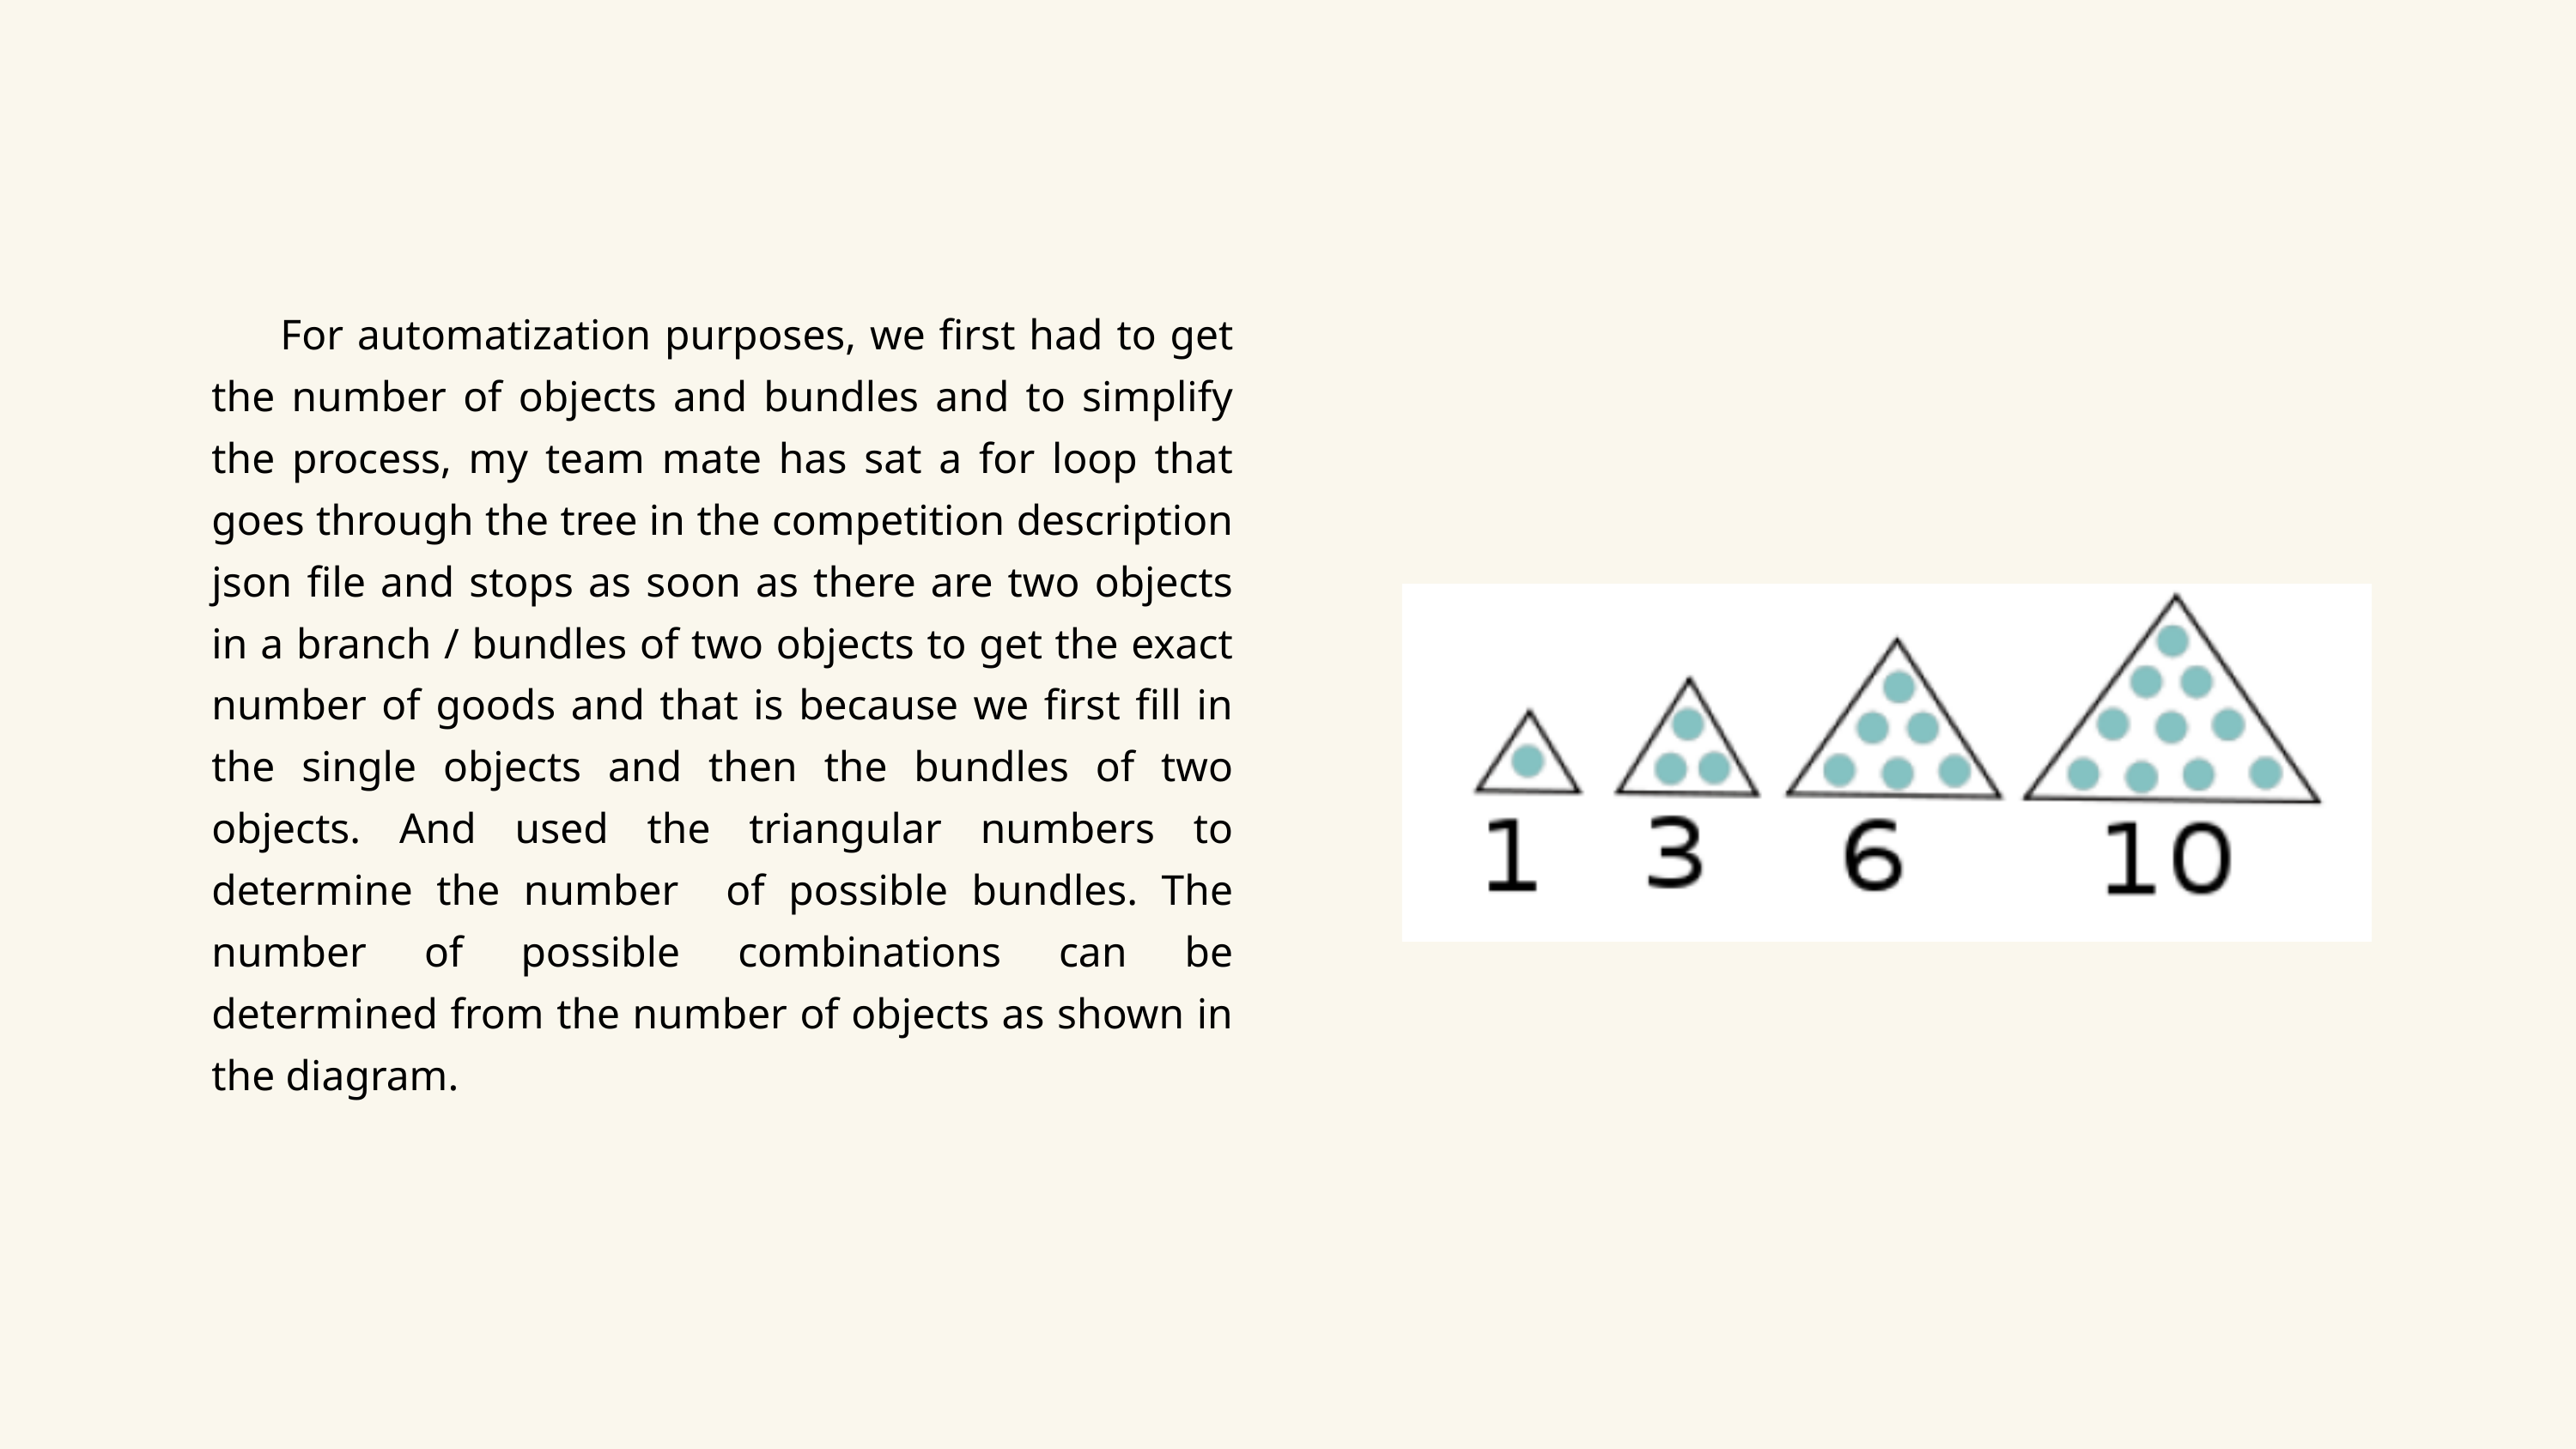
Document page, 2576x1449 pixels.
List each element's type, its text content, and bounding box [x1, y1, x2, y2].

text_box For automatization purposes, we first had to get the number of objects and bundles and to simplify the process, my team mate has sat a for loop that goes through the tree in the competition description json file and stops as soon as there are two objects in a branch / bundles of two objects to get the exact number of goods and that is because we first fill in the single objects and then the bundles of two objects. And used the triangular numbers to determine the number of possible bundles. The number of possible combinations can be determined from the number of objects as shown in the diagram. [211, 296, 1235, 1161]
picture [1401, 584, 2372, 942]
